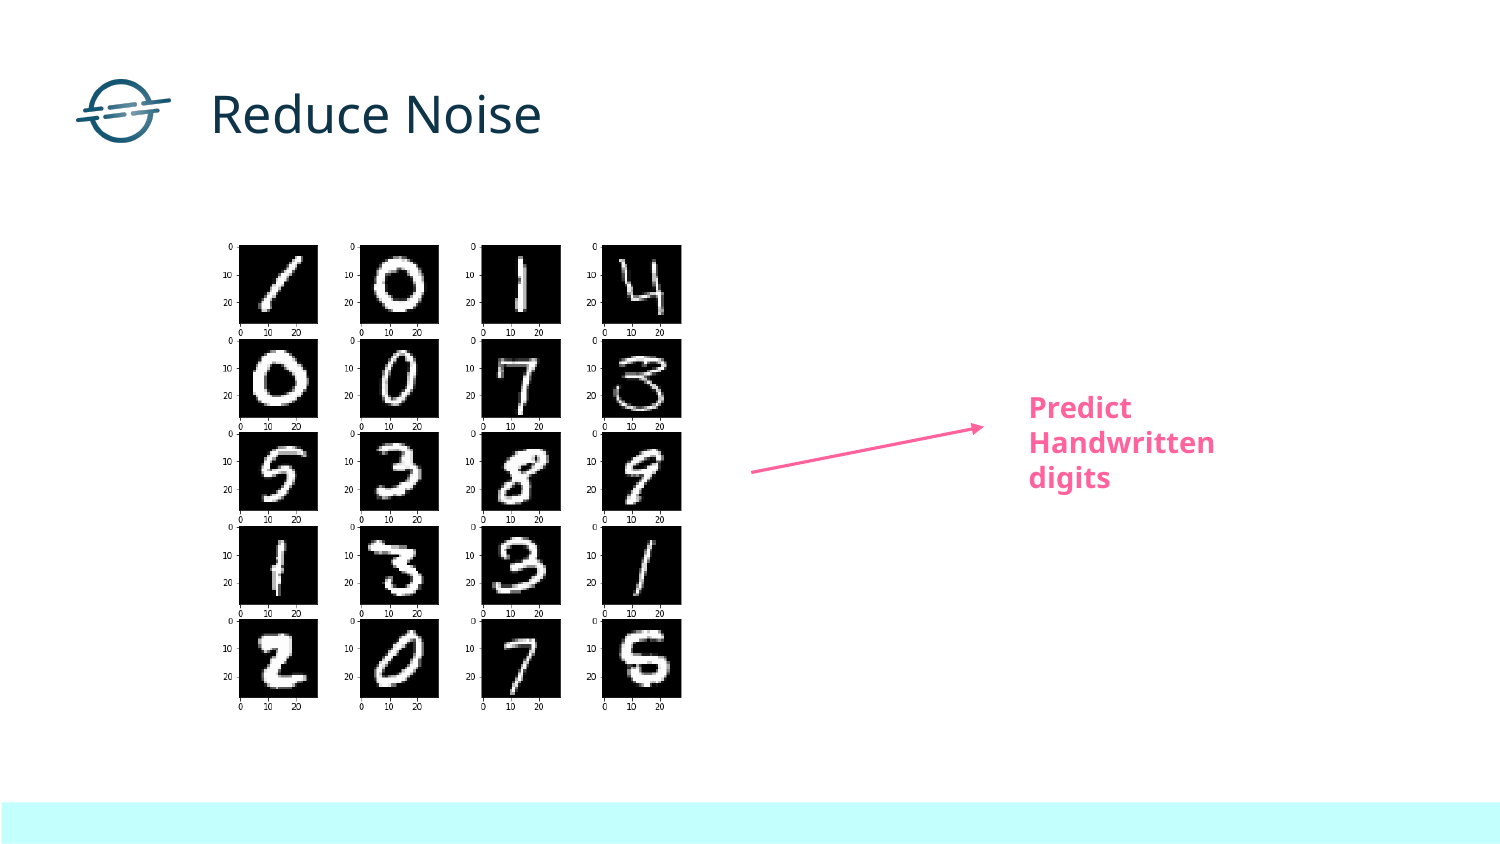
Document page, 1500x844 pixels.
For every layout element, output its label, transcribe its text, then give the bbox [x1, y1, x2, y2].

picture [75, 78, 171, 143]
picture [152, 172, 752, 773]
text_box Predict Handwritten digits [1013, 374, 1313, 473]
title Reduce Noise [195, 66, 1068, 154]
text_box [751, 426, 985, 473]
text_box [1, 802, 1500, 844]
